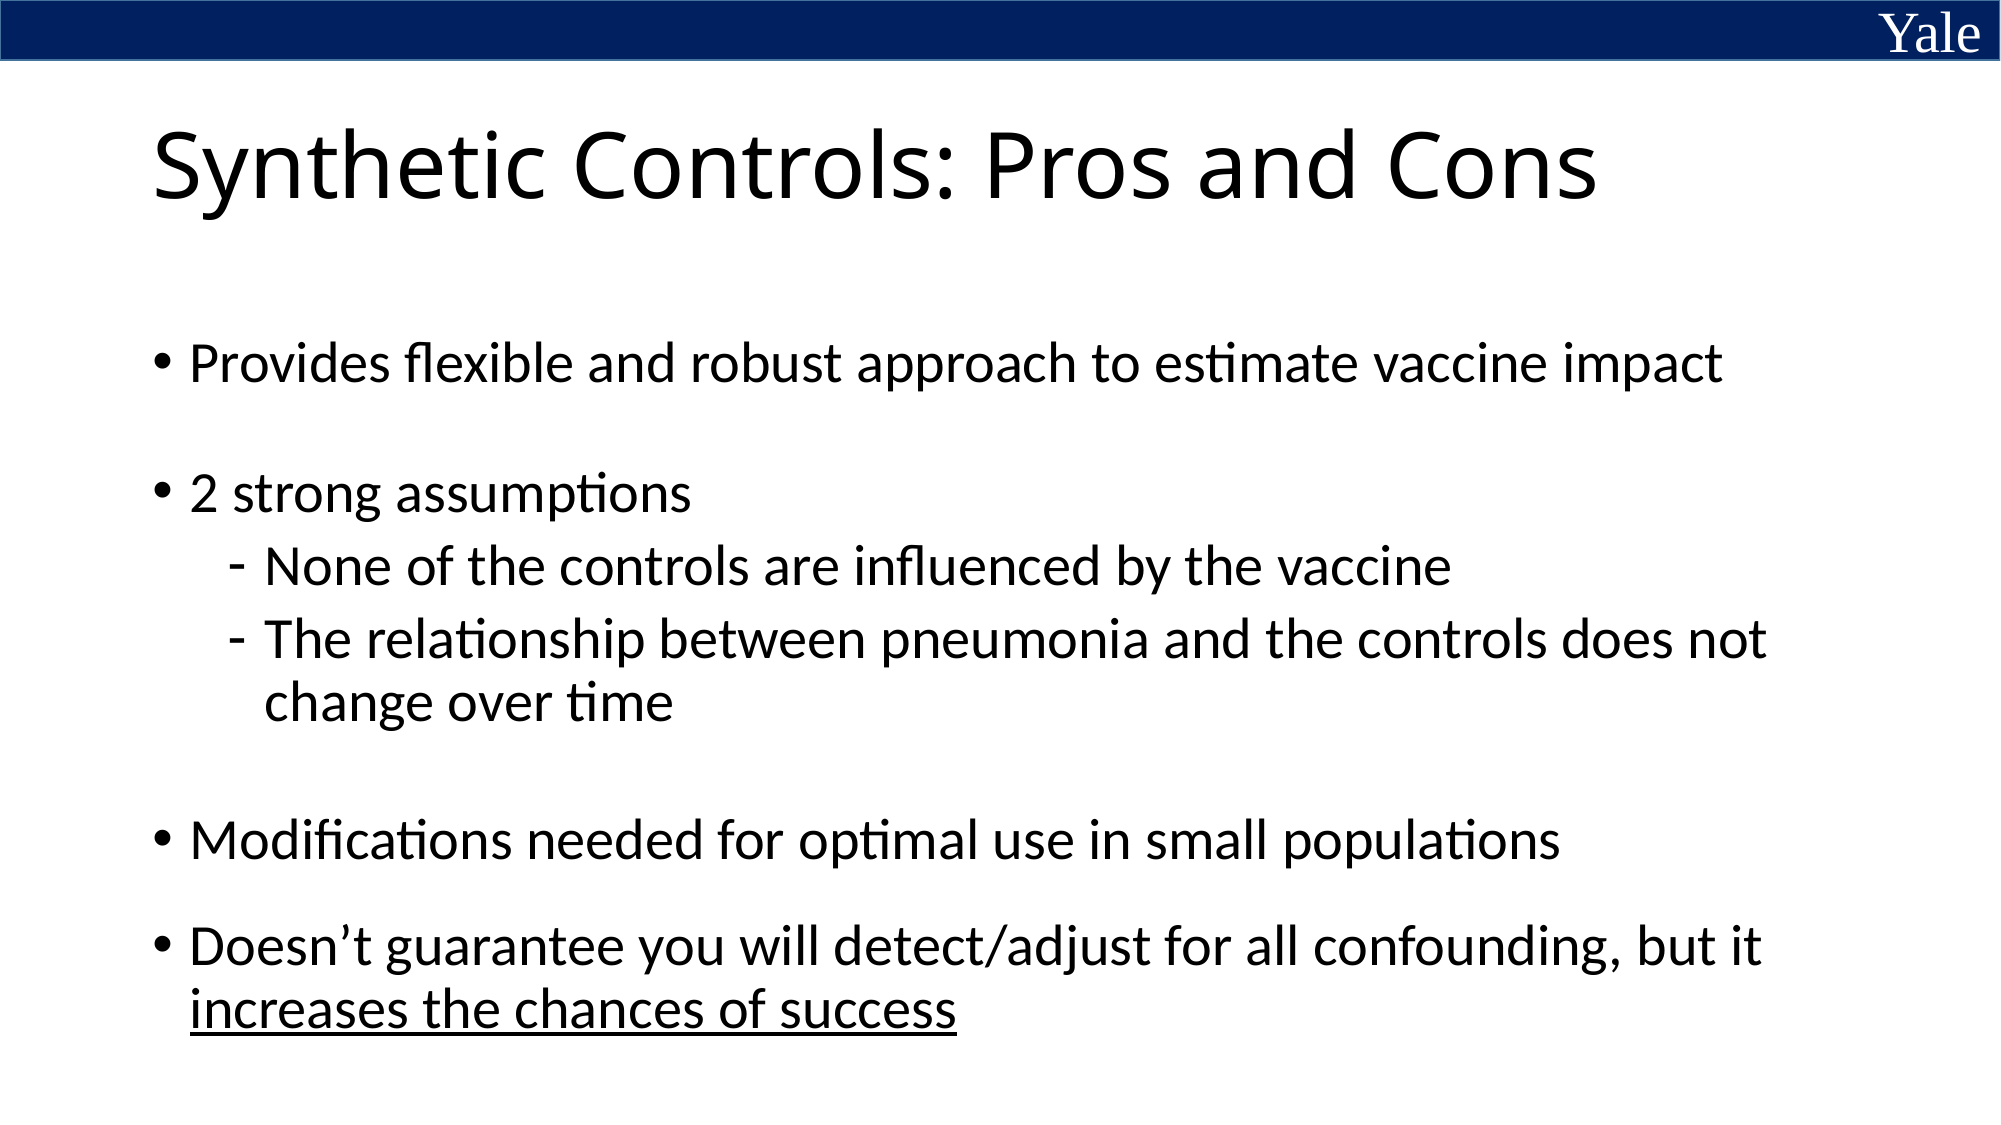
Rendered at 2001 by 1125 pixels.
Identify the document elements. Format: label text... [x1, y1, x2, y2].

list Provides flexible and robust approach to estimate vaccine impact 2 strong assumptions None of the controls are influenced by the vaccine The relationship between pneumonia and the controls does not change over time Modifications needed for optimal use in small populations Doesn’t guarantee you will detect/adjust for all confounding, but it increases the chances of success [137, 324, 1921, 1104]
title Synthetic Controls: Pros and Cons [137, 59, 1863, 278]
